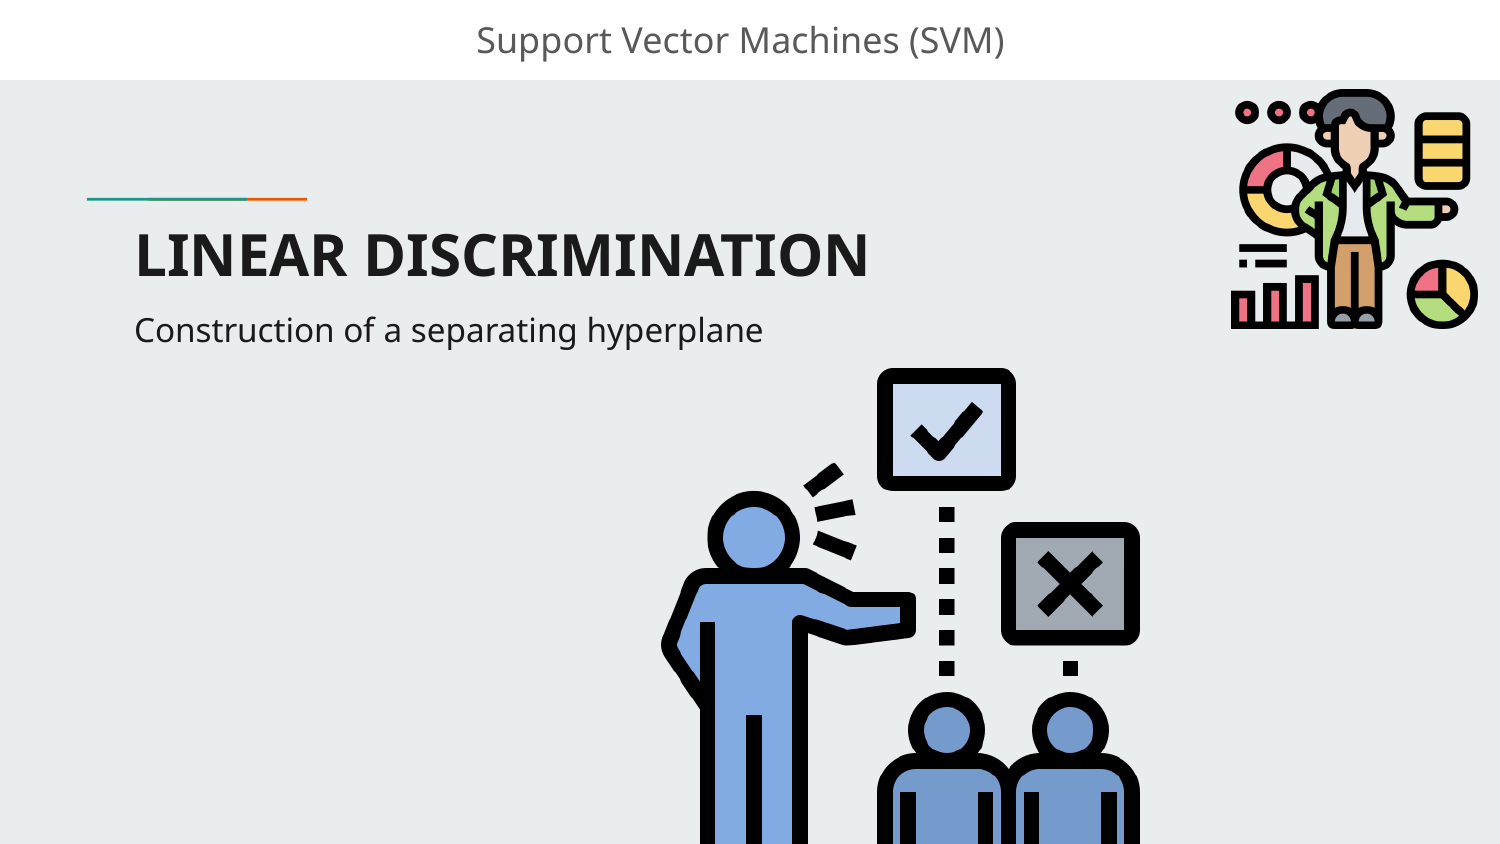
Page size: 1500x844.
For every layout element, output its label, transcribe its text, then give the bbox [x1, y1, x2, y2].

subtitle Support Vector Machines (SVM) [423, 0, 1058, 116]
picture [653, 359, 1147, 844]
text_box Construction of a separating hyperplane [119, 291, 1058, 471]
picture [1231, 88, 1478, 330]
title LINEAR DISCRIMINATION [119, 199, 1381, 349]
